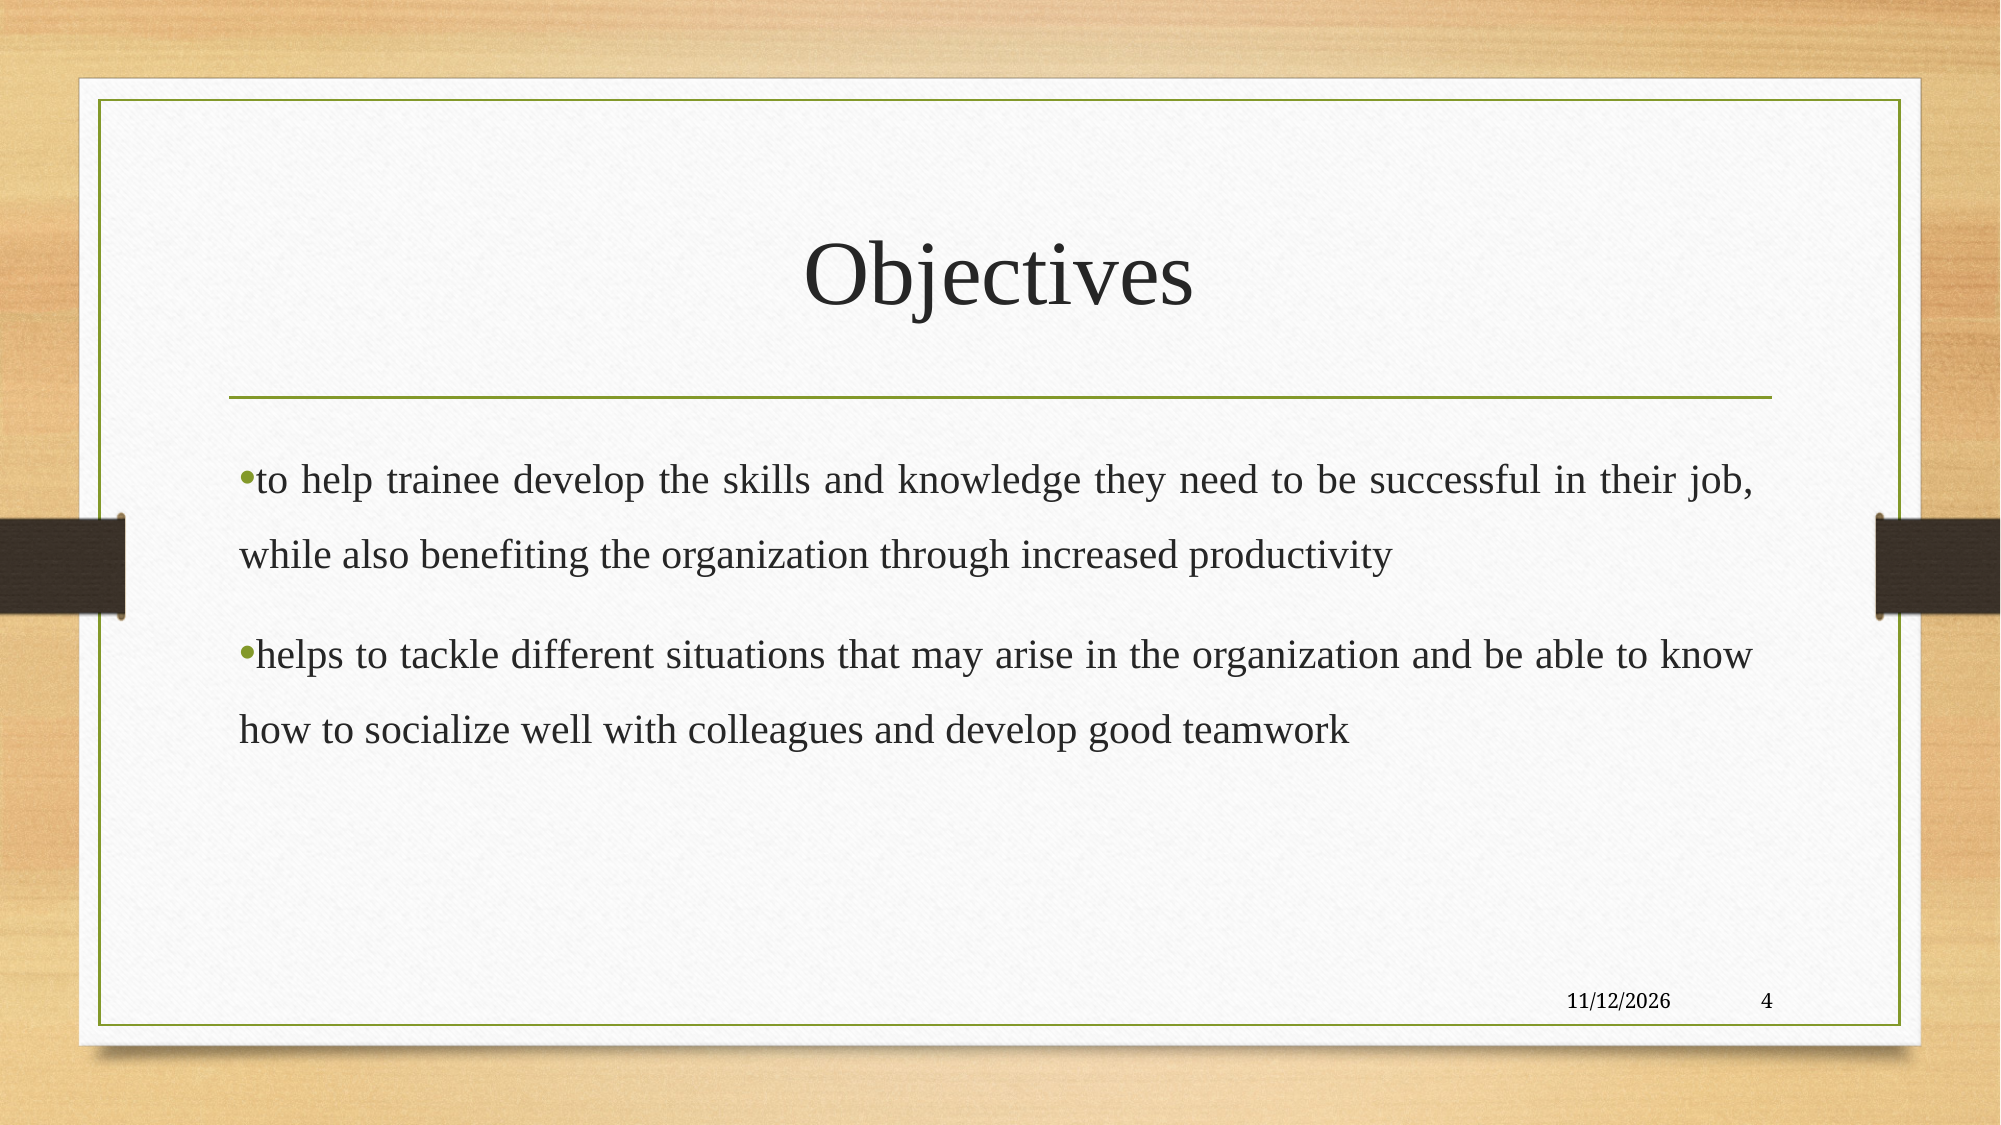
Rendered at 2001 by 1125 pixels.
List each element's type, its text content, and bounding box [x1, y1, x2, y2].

slide_number 4 [1698, 979, 1788, 1025]
picture [0, 0, 2001, 1125]
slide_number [1423, 979, 1686, 1025]
title Objectives [212, 161, 1788, 375]
list to help trainee develop the skills and knowledge they need to be successful in their job, while also benefiting the organization through increased productivity helps to tackle different situations that may arise in the organization and be able to know how to socialize well with colleagues and develop good teamwork [224, 419, 1788, 964]
